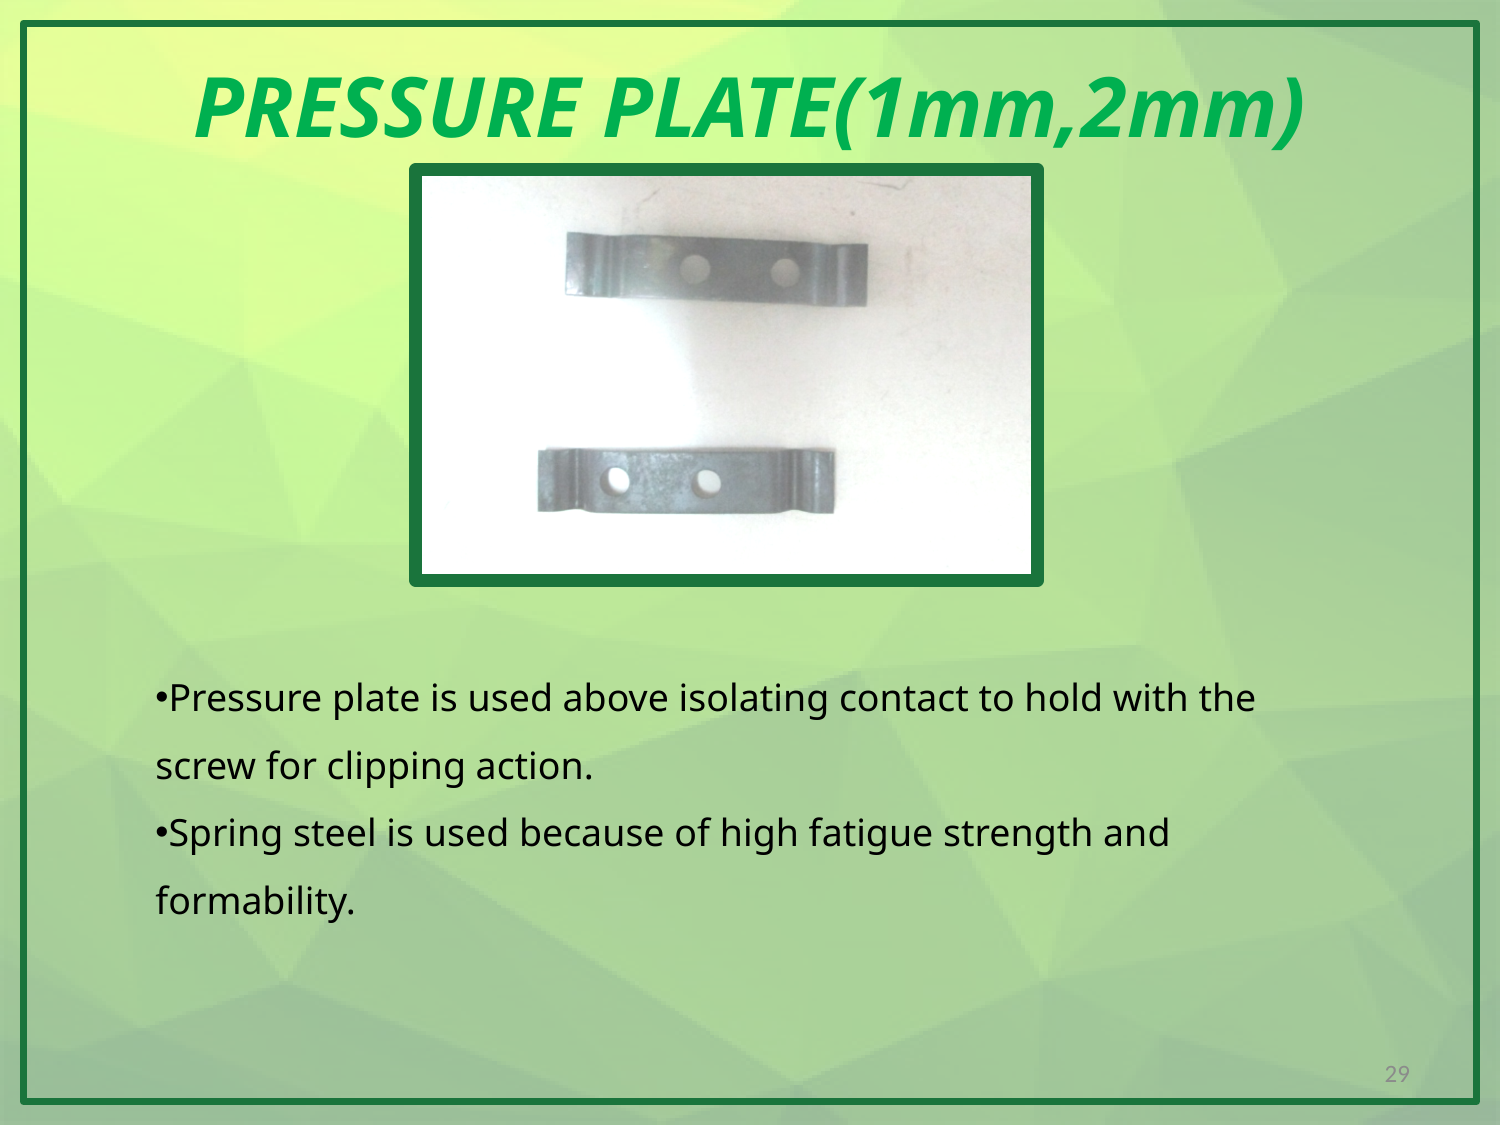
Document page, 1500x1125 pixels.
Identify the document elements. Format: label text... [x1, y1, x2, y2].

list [421, 175, 1032, 575]
table_cell Ø45x25 mm [0, 0, 1500, 1125]
title PRESSURE PLATE(1mm,2mm) [75, 45, 1425, 164]
slide_number 29 [1074, 1042, 1425, 1103]
text_box Pressure plate is used above isolating contact to hold with the screw for clipping action. Spring steel is used because of high fatigue strength and formability. [140, 644, 1336, 1125]
